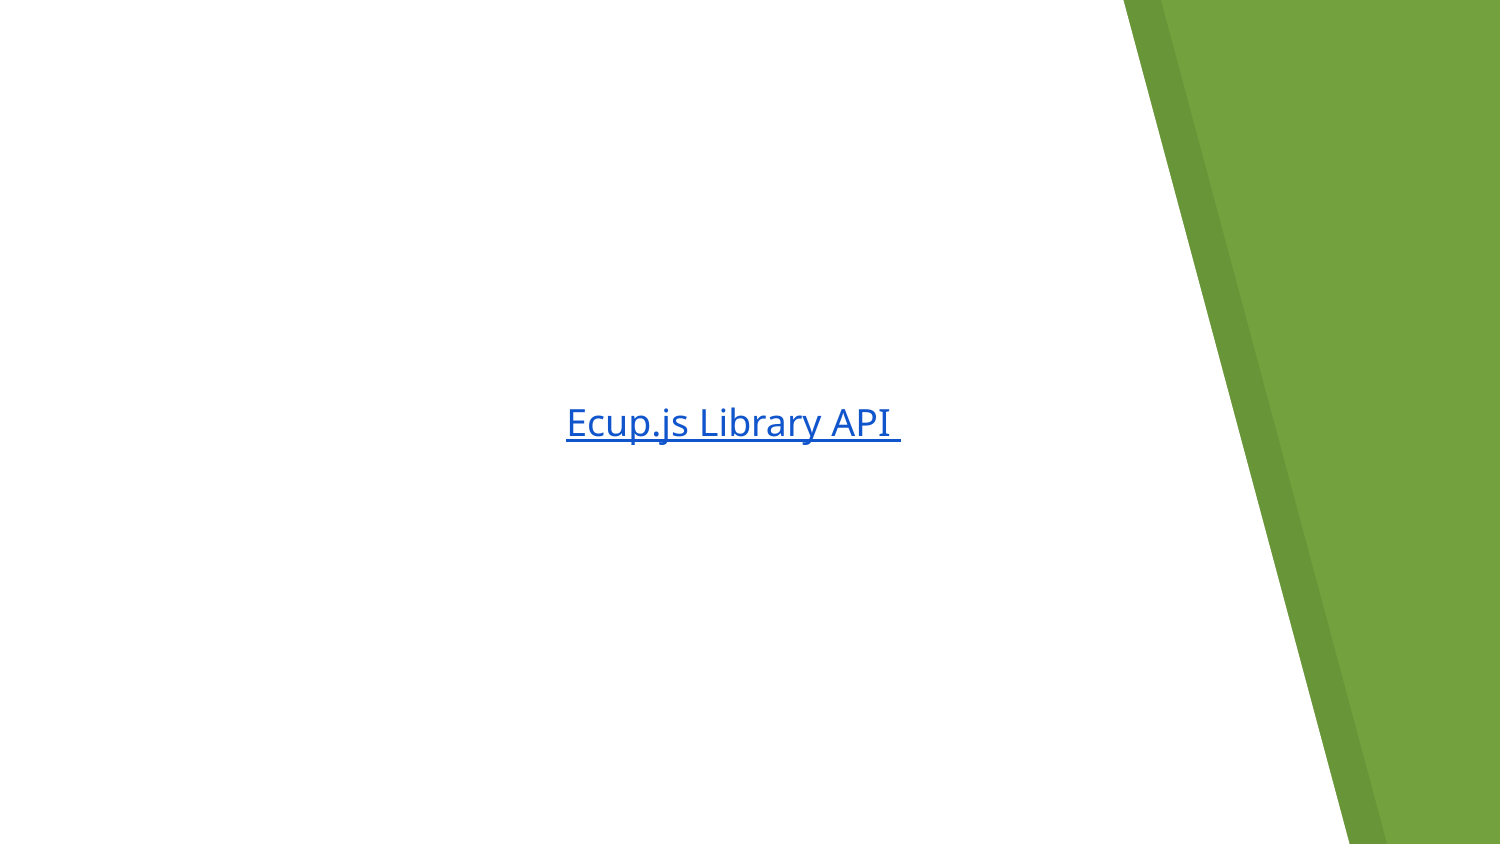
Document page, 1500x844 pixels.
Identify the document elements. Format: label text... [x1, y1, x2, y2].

text_box Ecup.js Library API [551, 391, 916, 458]
